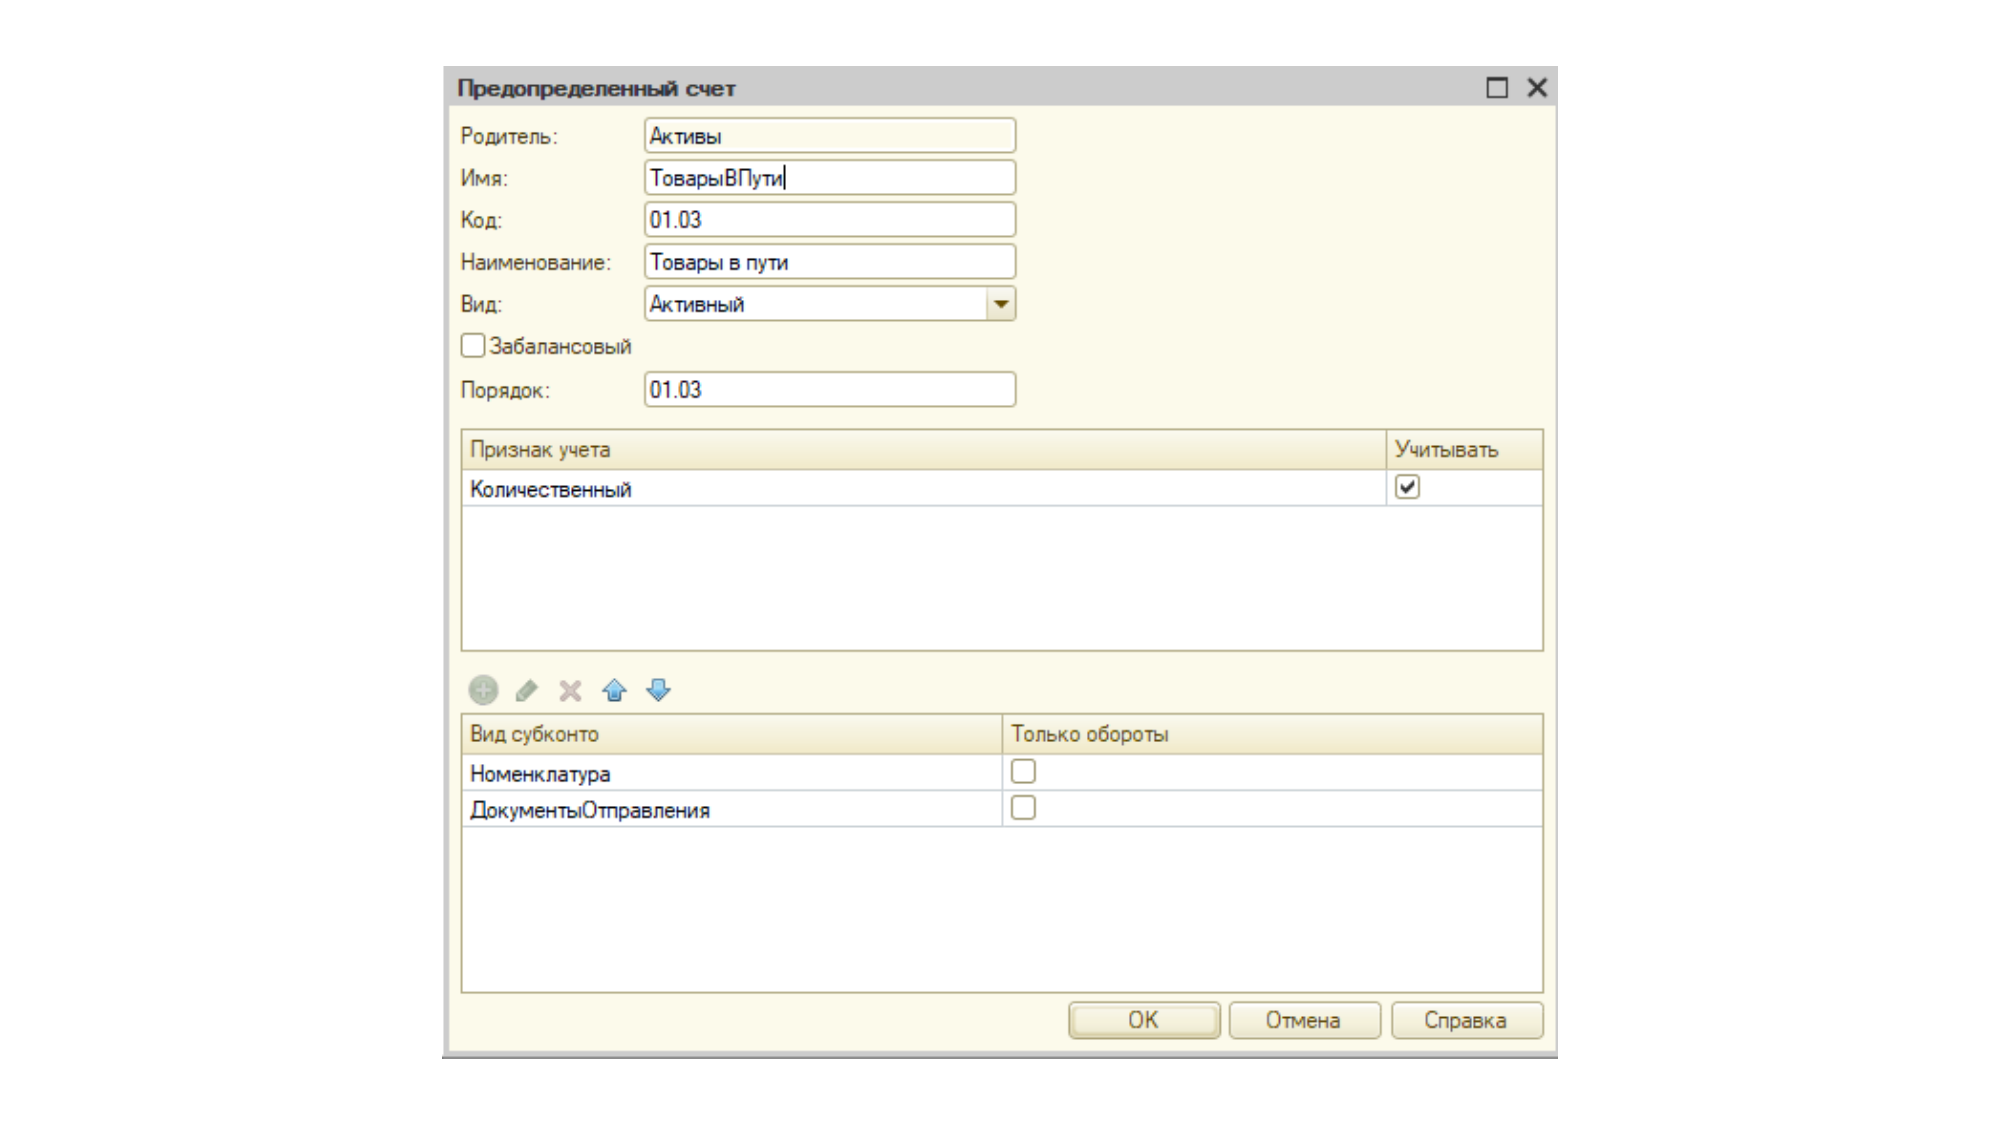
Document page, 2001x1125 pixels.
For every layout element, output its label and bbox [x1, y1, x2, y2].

picture [442, 66, 1558, 1059]
